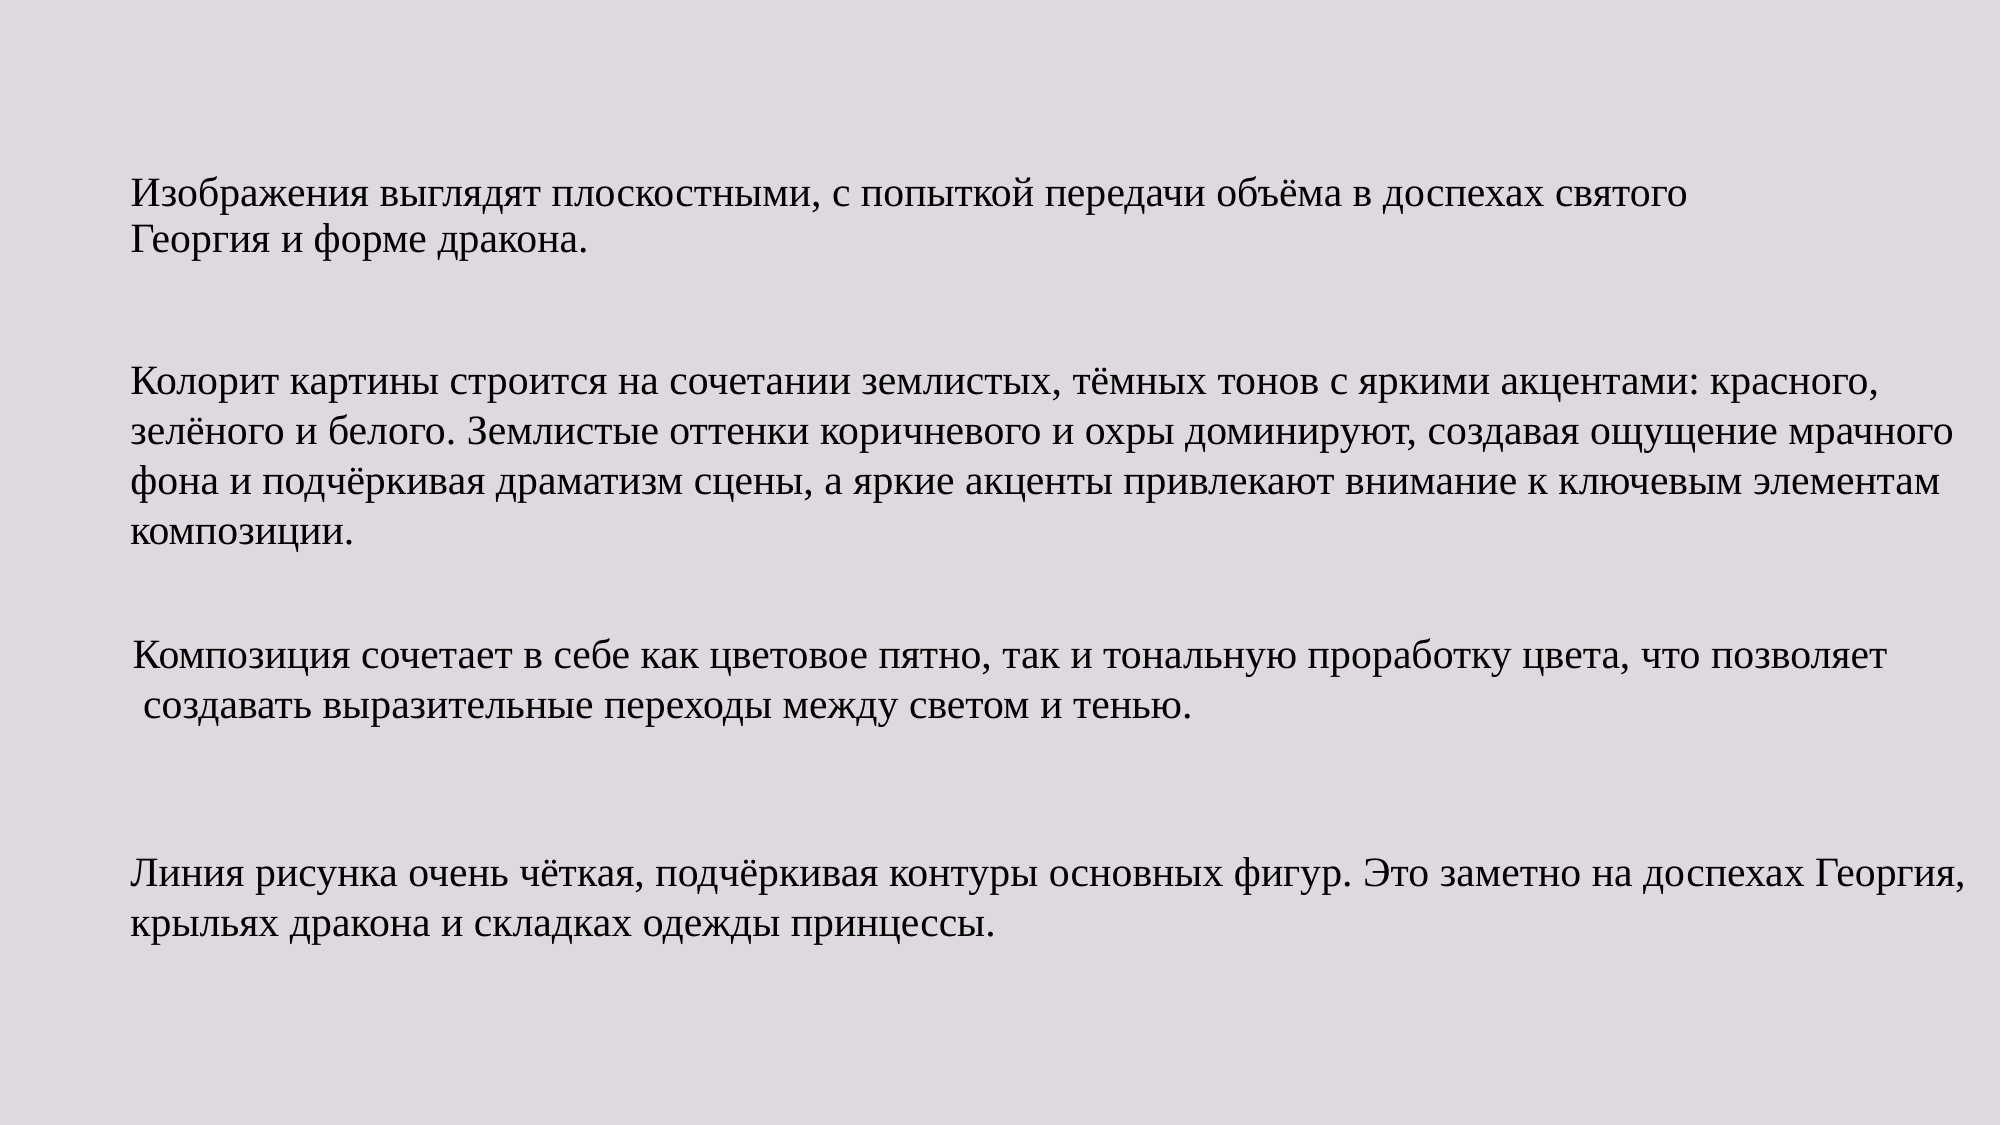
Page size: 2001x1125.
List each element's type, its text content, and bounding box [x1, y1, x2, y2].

text_box Линия рисунка очень чёткая, подчёркивая контуры основных фигур. Это заметно на доспехах Георгия, крыльях дракона и складках одежды принцессы. [115, 836, 2000, 952]
text_box Композиция сочетает в себе как цветовое пятно, так и тональную проработку цвета, что позволяет создавать выразительные переходы между светом и тенью. [117, 619, 1904, 835]
list Изображения выглядят плоскостными, с попыткой передачи объёма в доспехах святого Георгия и форме дракона. [115, 163, 1841, 289]
text_box Колорит картины строится на сочетании землистых, тёмных тонов с яркими акцентами: красного, зелёного и белого. Землистые оттенки коричневого и охры доминируют, создавая ощущение мрачного фона и подчёркивая драматизм сцены, а яркие акценты привлекают внимание к ключевым элементам композиции. [115, 345, 2000, 561]
